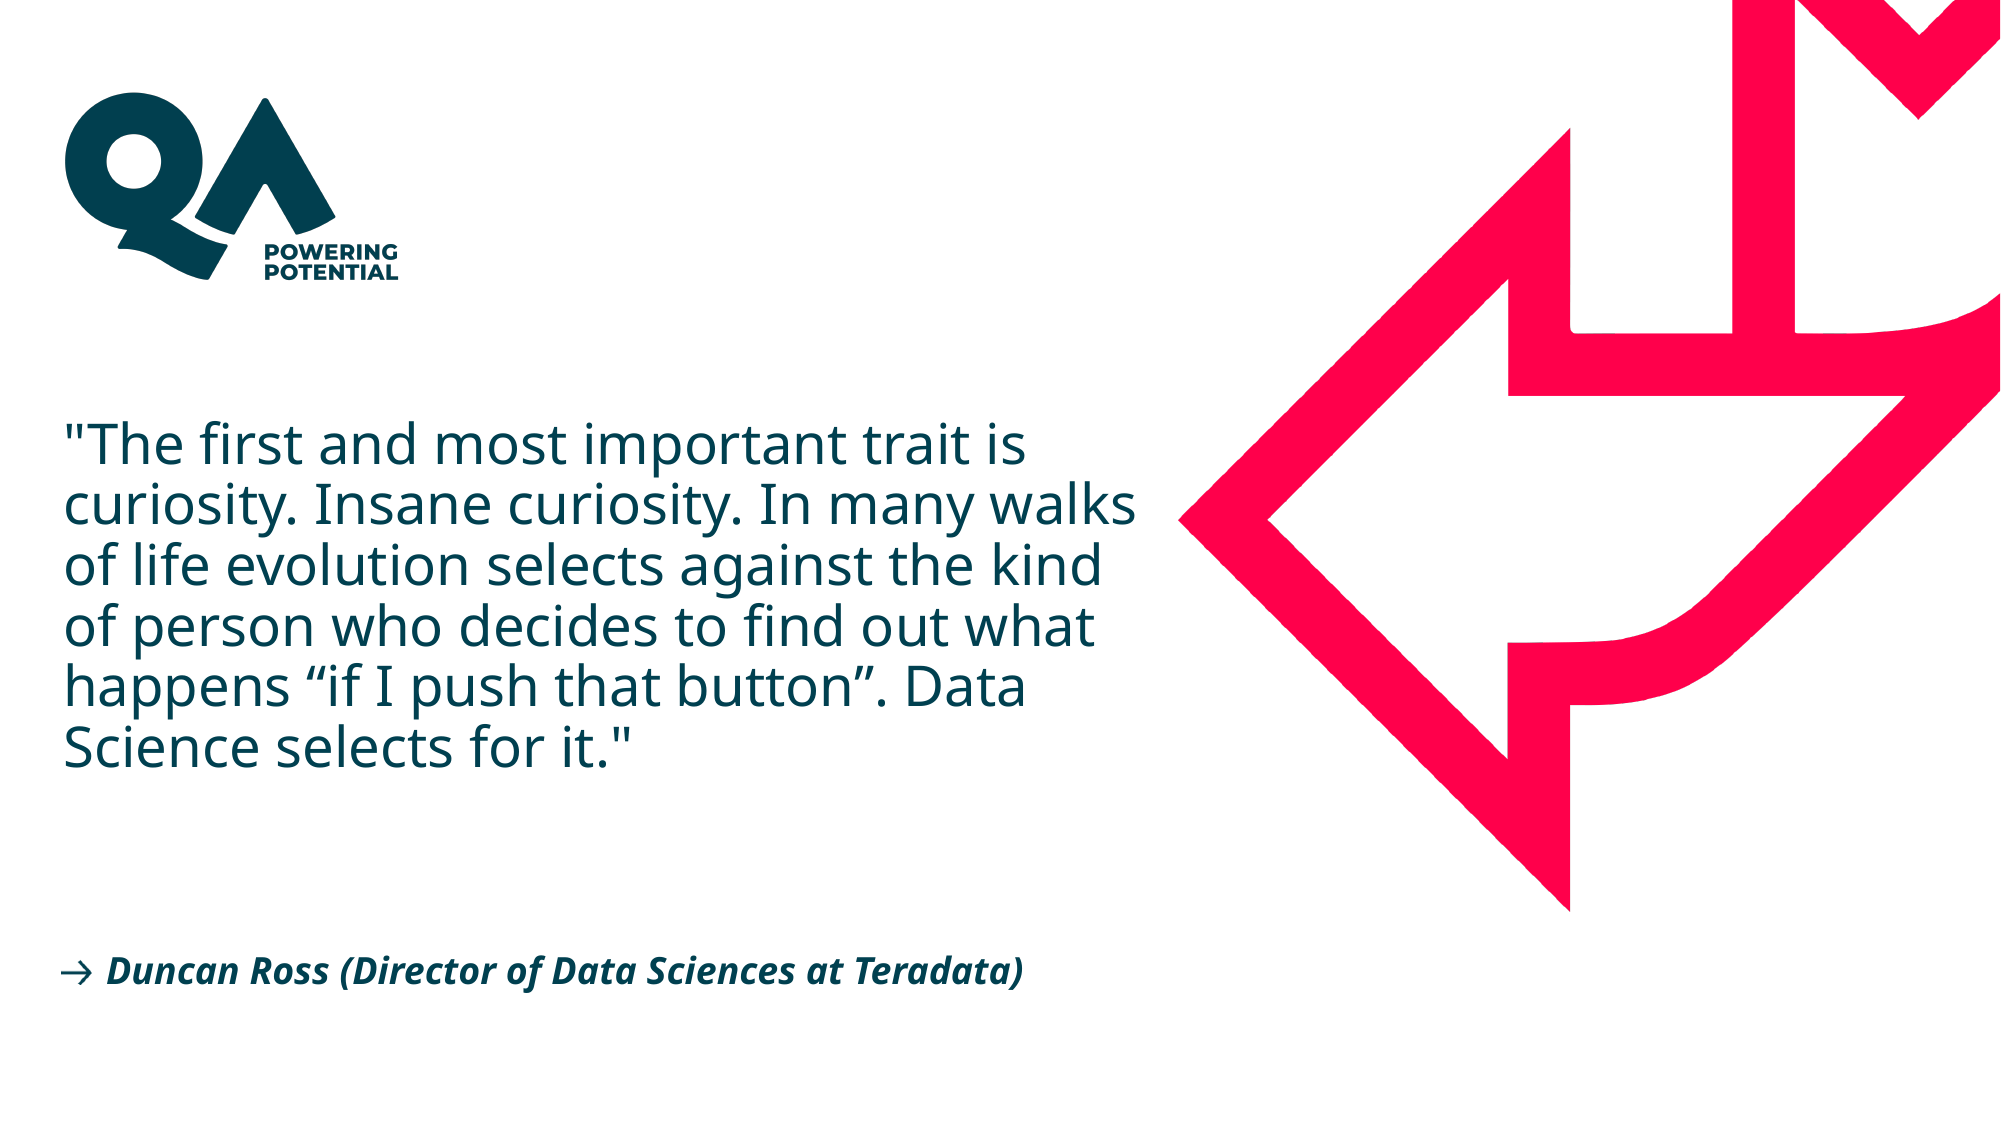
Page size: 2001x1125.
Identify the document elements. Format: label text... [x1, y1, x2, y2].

picture [61, 975, 84, 985]
picture [1161, 0, 2001, 929]
picture [13, 49, 447, 314]
title "The first and most important trait is curiosity. Insane curiosity. In many walks of life evolution selects against the kind of person who decides to find out what happens “if I push that button”. Data Science selects for it." [63, 381, 1146, 780]
picture [61, 954, 92, 985]
list Duncan Ross (Director of Data Sciences at Teradata) [61, 946, 1146, 1061]
